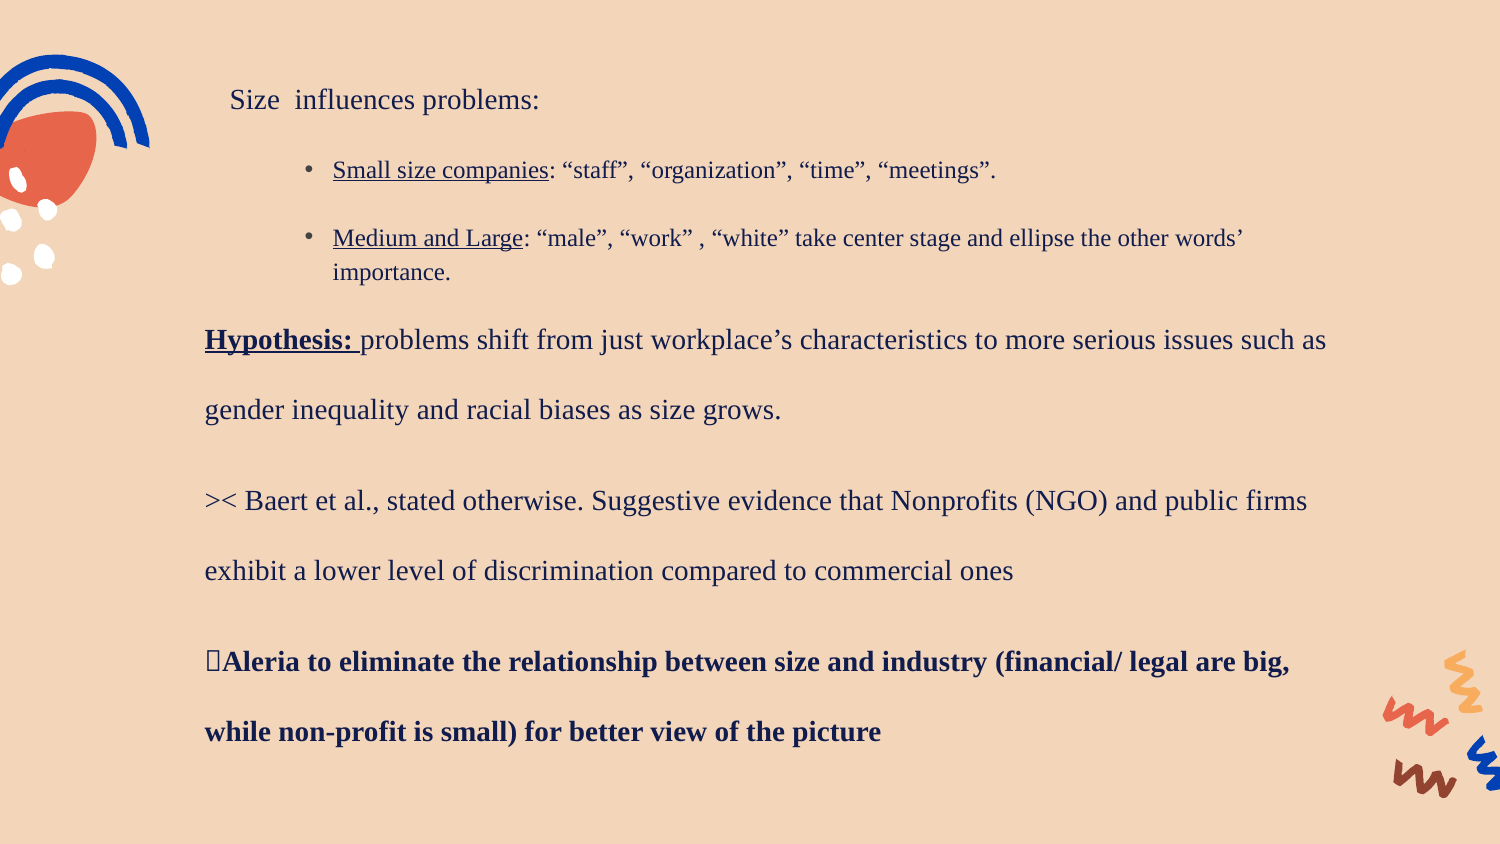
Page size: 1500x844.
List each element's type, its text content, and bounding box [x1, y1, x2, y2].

list Size influences problems: Small size companies: “staff”, “organization”, “time”, “meetings”. Medium and Large: “male”, “work” , “white” take center stage and ellipse the other words’ importance. Hypothesis: problems shift from just workplace’s characteristics to more serious issues such as gender inequality and racial biases as size grows. >< Baert et al., stated otherwise. Suggestive evidence that Nonprofits (NGO) and public firms exhibit a lower level of discrimination compared to commercial ones Aleria to eliminate the relationship between size and industry (financial/ legal are big, while non-profit is small) for better view of the picture [189, 65, 1357, 844]
